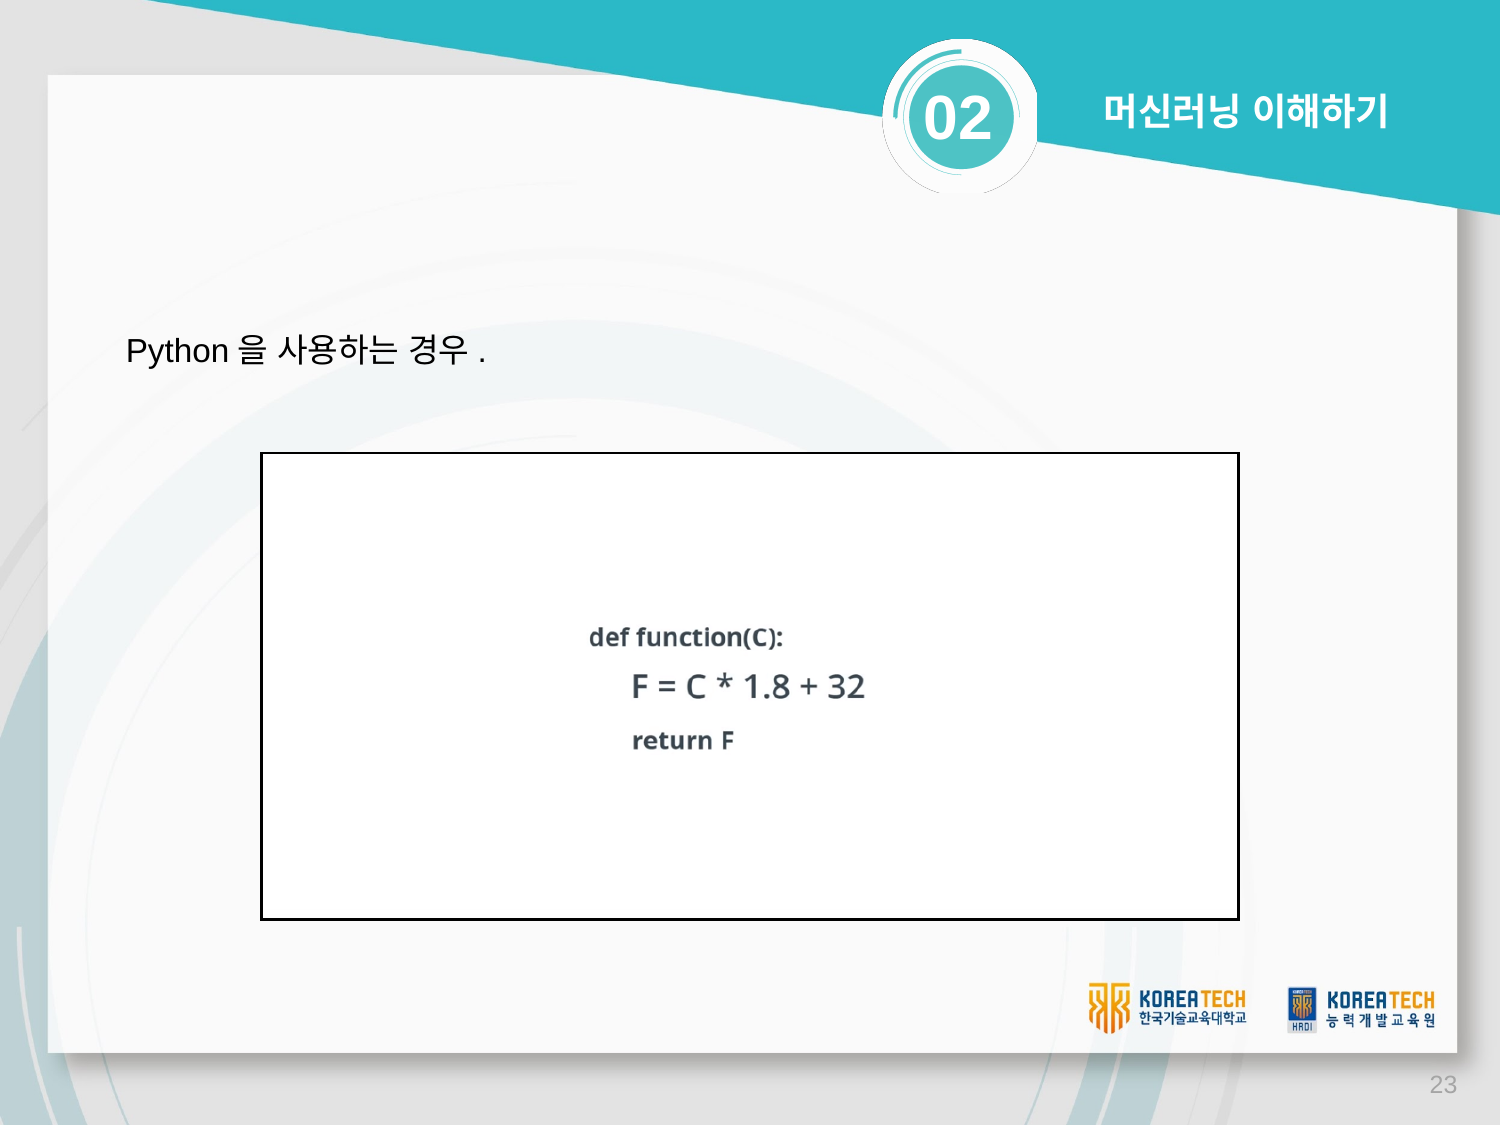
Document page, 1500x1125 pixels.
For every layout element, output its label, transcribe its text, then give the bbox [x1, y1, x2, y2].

slide_number 23 [1225, 1053, 1473, 1114]
picture [0, 0, 1500, 1125]
text_box 머신러닝 이해하기 [1053, 80, 1441, 172]
text_box Python을 사용하는 경우. [110, 261, 1401, 869]
